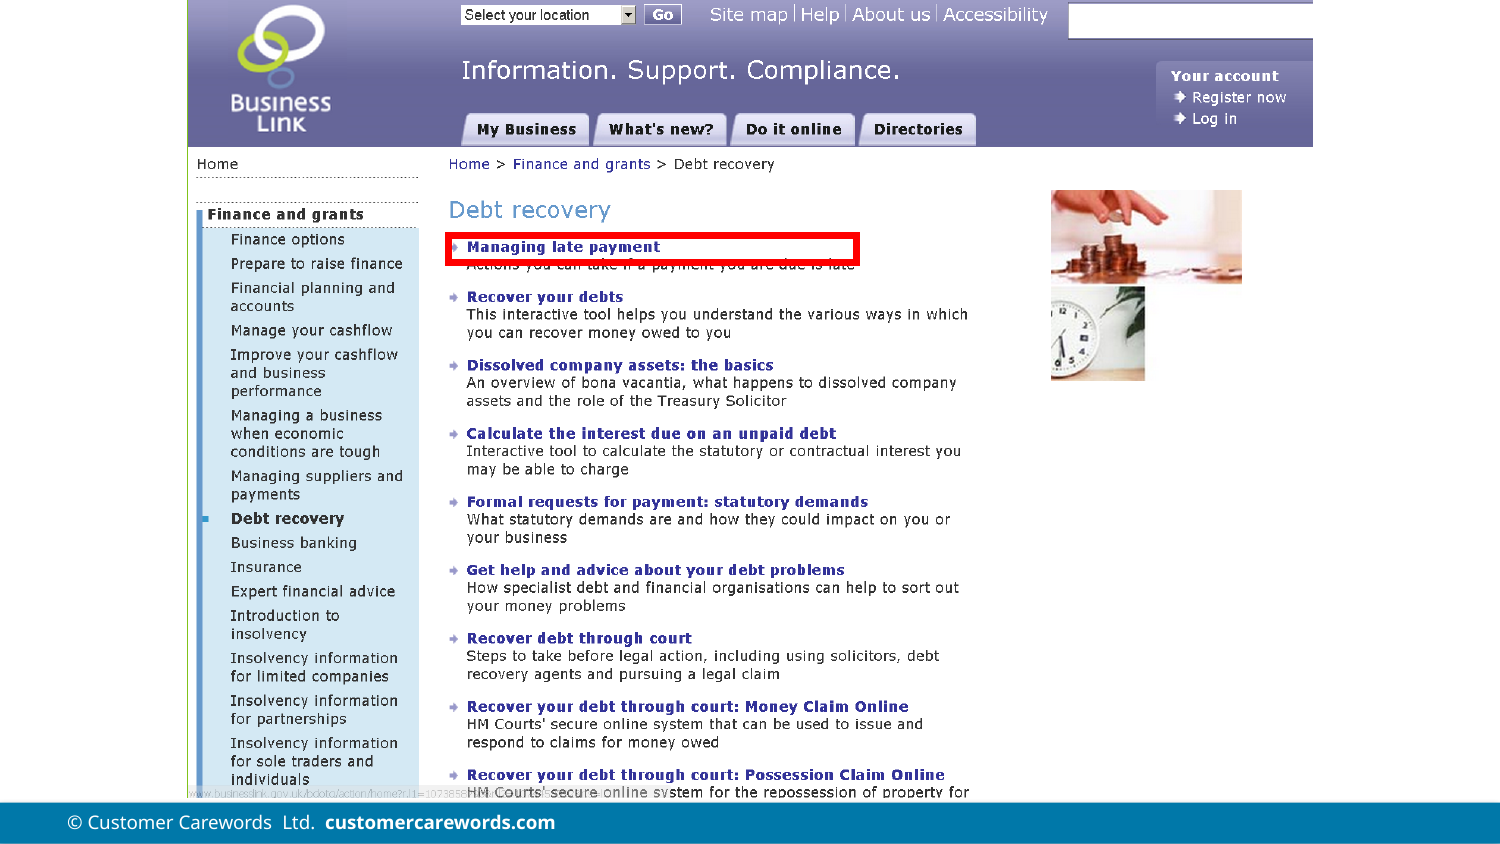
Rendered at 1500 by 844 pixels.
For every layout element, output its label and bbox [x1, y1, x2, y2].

picture [187, 0, 1313, 798]
